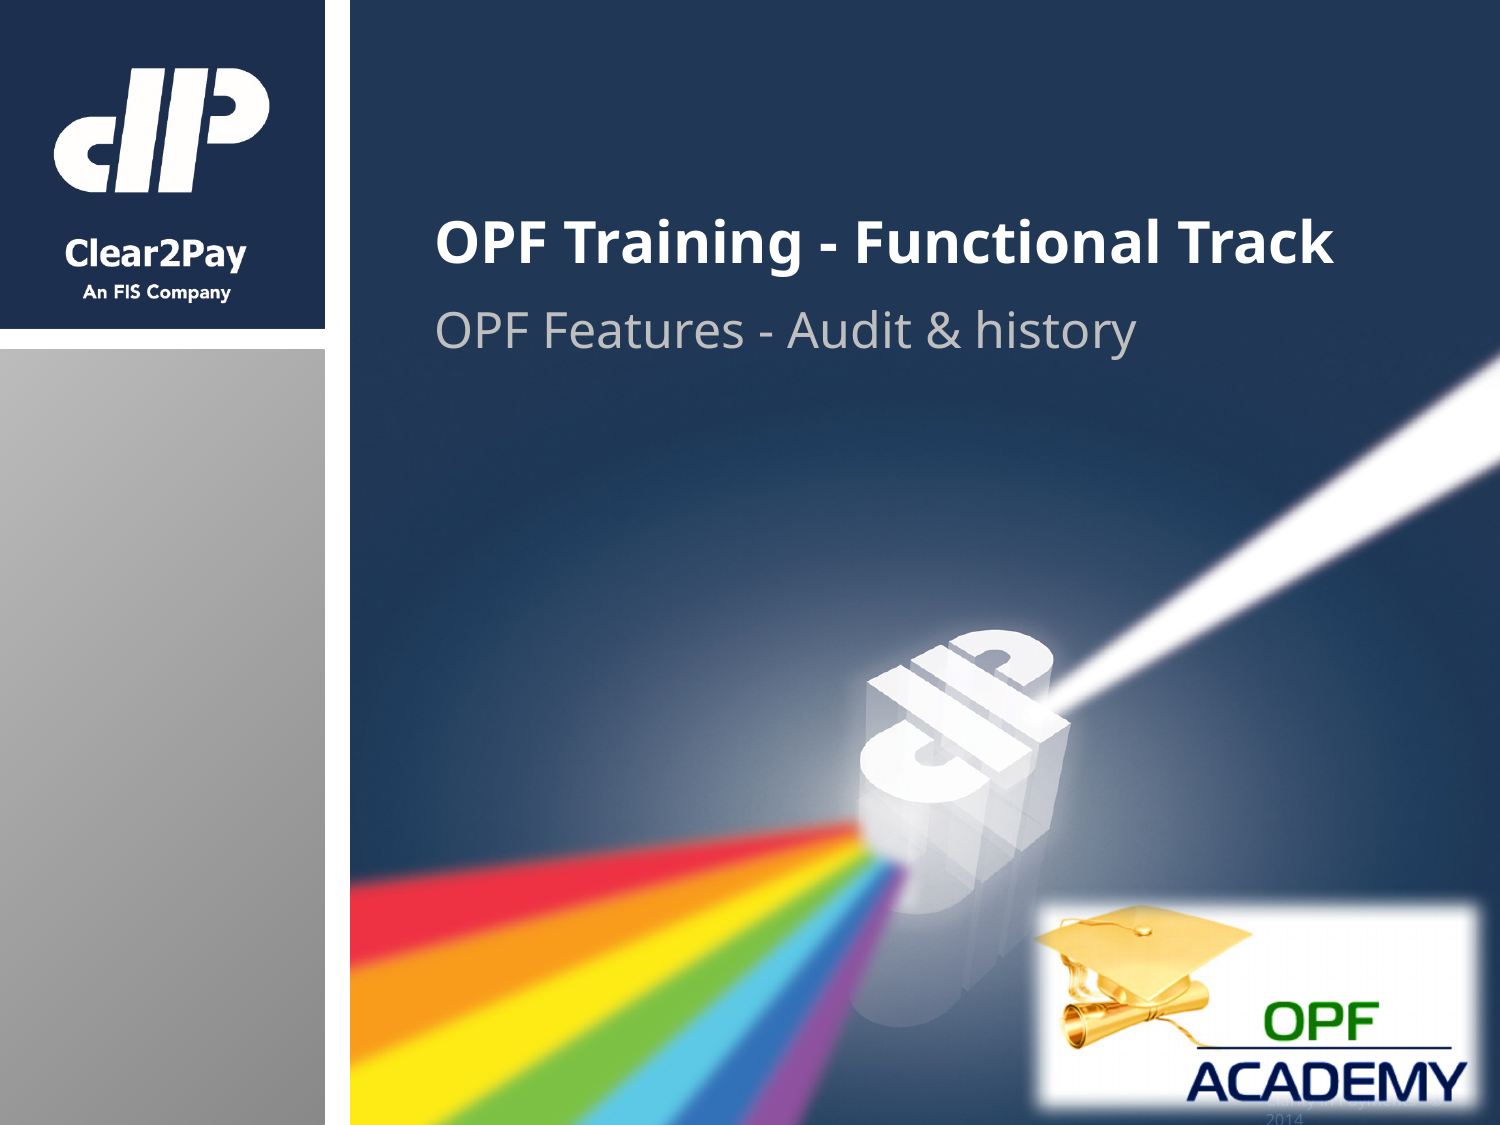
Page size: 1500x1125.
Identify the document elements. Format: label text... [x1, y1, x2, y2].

picture [0, 0, 325, 329]
picture [350, 0, 1500, 1125]
picture [1276, 1115, 1281, 1125]
title OPF Training - Functional Track [419, 100, 1483, 283]
subtitle OPF Features - Audit & history [419, 290, 1483, 622]
